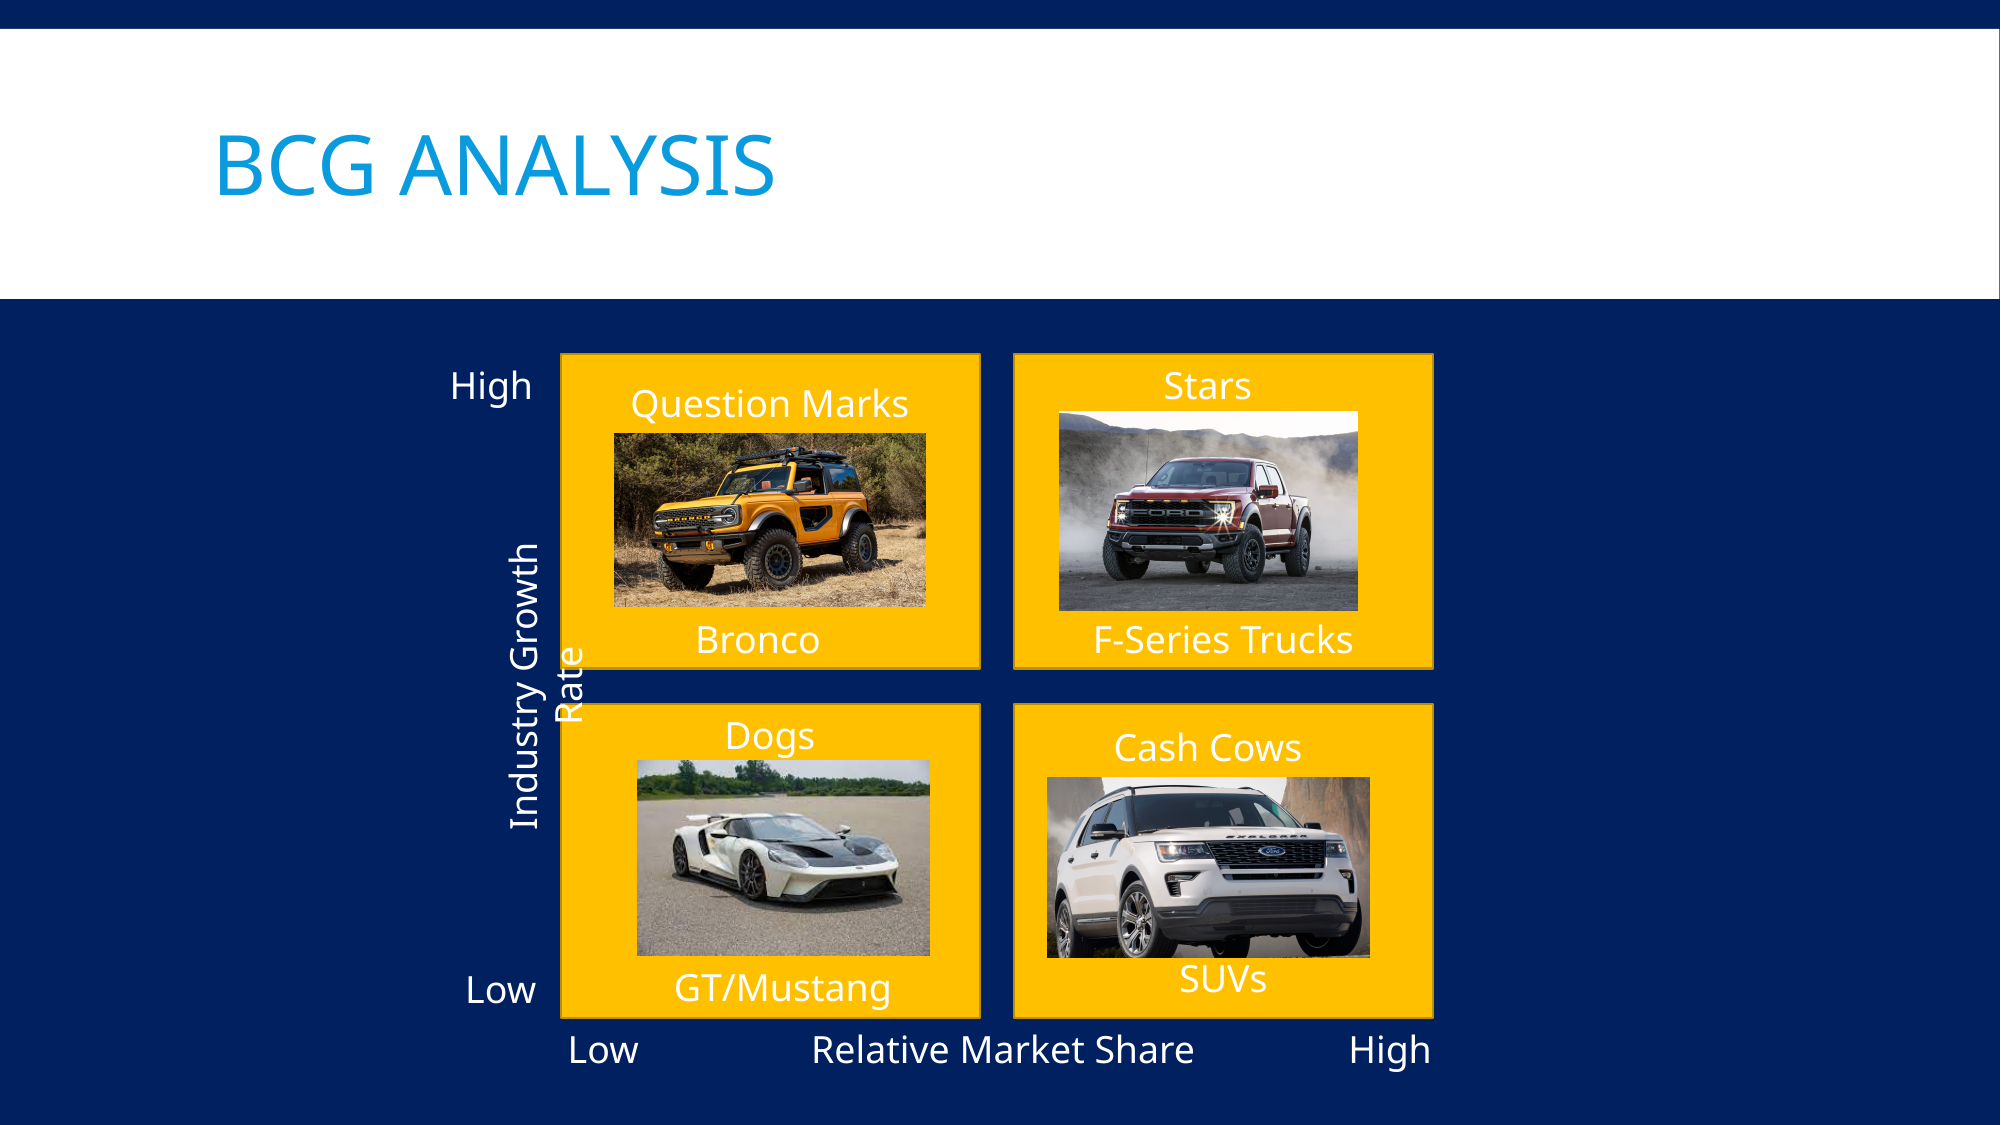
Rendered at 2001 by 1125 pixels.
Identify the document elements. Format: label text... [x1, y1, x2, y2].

text_box [1013, 703, 1434, 1018]
picture [637, 759, 930, 956]
text_box [560, 353, 981, 670]
text_box Industry Growth Rate [492, 493, 597, 879]
text_box Bronco [591, 608, 925, 668]
text_box F-Series Trucks [1056, 608, 1391, 668]
text_box [560, 703, 981, 1019]
text_box High [1223, 1018, 1557, 1079]
text_box [1013, 353, 1434, 670]
text_box Cash Cows [1041, 716, 1375, 777]
text_box Stars [1041, 354, 1375, 415]
picture [614, 433, 926, 608]
picture [1059, 410, 1358, 611]
text_box Low [334, 958, 668, 1018]
text_box Relative Market Share [783, 1018, 1223, 1079]
title BCG Analysis [197, 46, 1803, 295]
picture [1047, 776, 1370, 958]
text_box Dogs [603, 704, 937, 765]
text_box High [324, 354, 658, 415]
text_box SUVs [1056, 947, 1391, 1008]
text_box Low [436, 1018, 770, 1079]
text_box Question Marks [603, 372, 937, 433]
text_box GT/Mustang [616, 956, 950, 1017]
